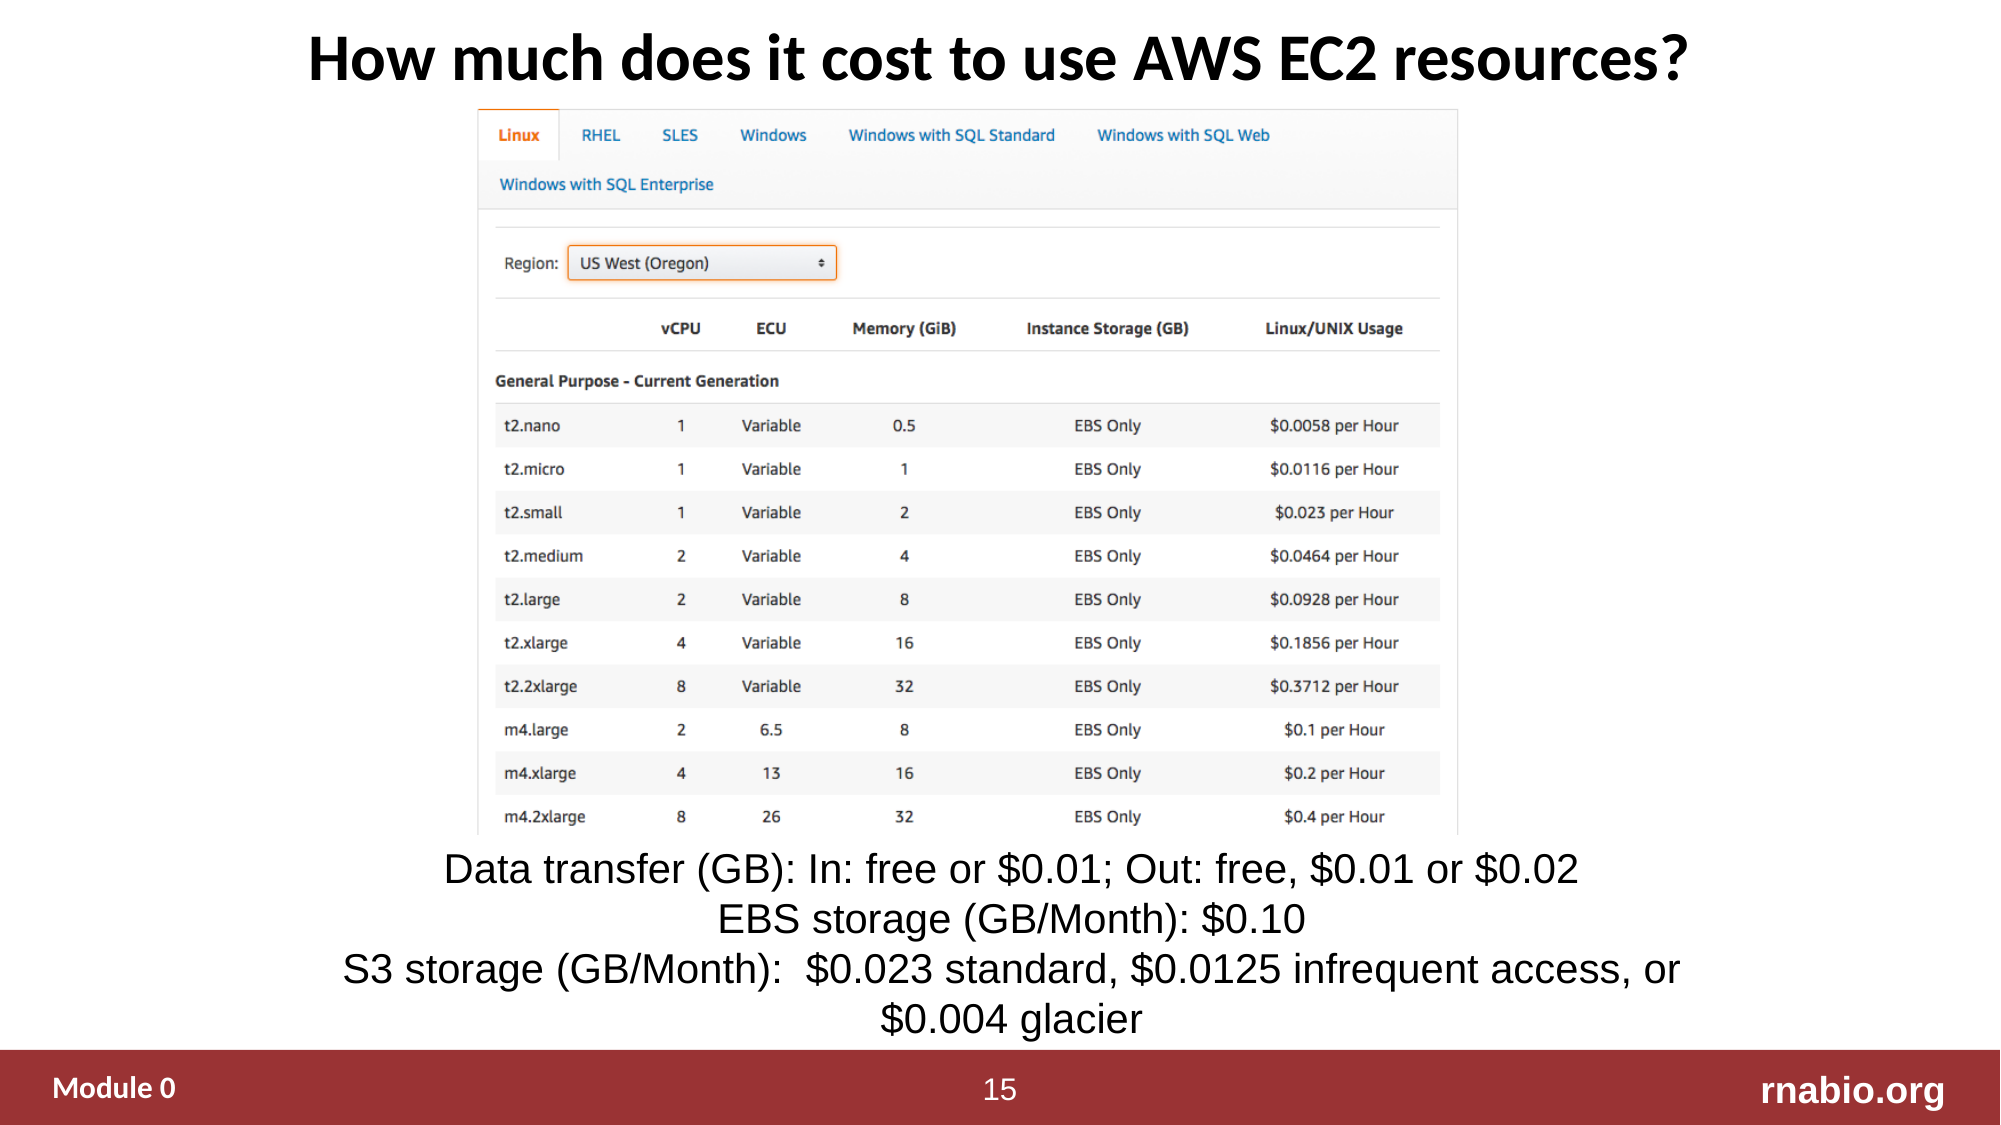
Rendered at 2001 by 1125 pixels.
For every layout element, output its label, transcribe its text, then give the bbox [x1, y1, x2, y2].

title How much does it cost to use AWS EC2 resources? [275, 0, 1725, 112]
text_box Data transfer (GB): In: free or $0.01; Out: free, $0.01 or $0.02 EBS storage (GB/Month): $0.10 S3 storage (GB/Month): $0.023 standard, $0.0125 infrequent access, or $0.004 glacier [291, 834, 1733, 1049]
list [371, 101, 1568, 835]
